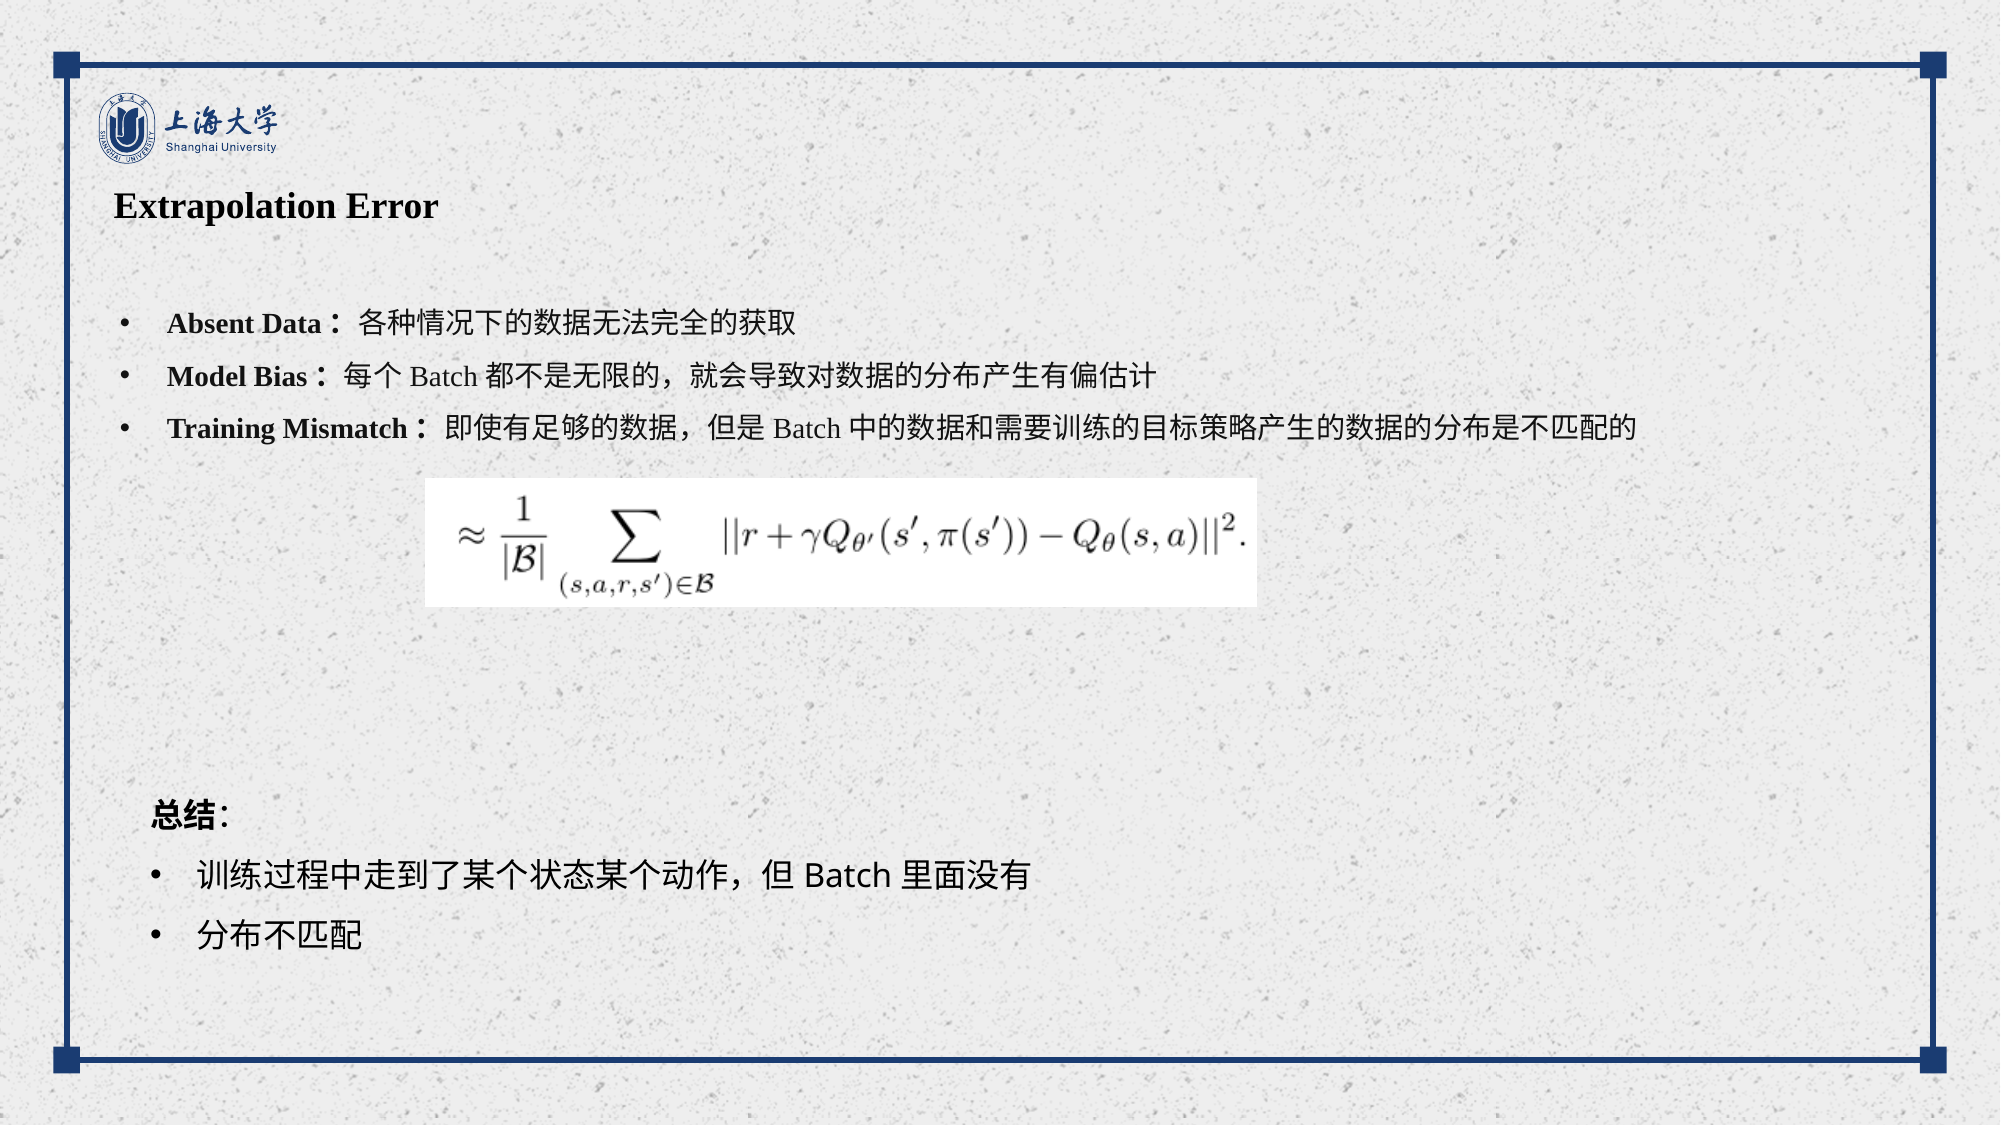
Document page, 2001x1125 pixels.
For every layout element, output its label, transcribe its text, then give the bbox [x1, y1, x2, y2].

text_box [98, 92, 278, 164]
picture [0, 0, 2001, 1125]
text_box 总结： 训练过程中走到了某个状态某个动作，但Batch里面没有 分布不匹配 [135, 766, 1626, 961]
text_box Absent Data：各种情况下的数据无法完全的获取 Model Bias：每个Batch都不是无限的，就会导致对数据的分布产生有偏估计 Training Mismatch：即使有足够的数据，但是Batch中的数据和需要训练的目标策略产生的数据的分布是不匹配的 [105, 279, 1691, 452]
text_box Extrapolation Error [98, 173, 1150, 234]
